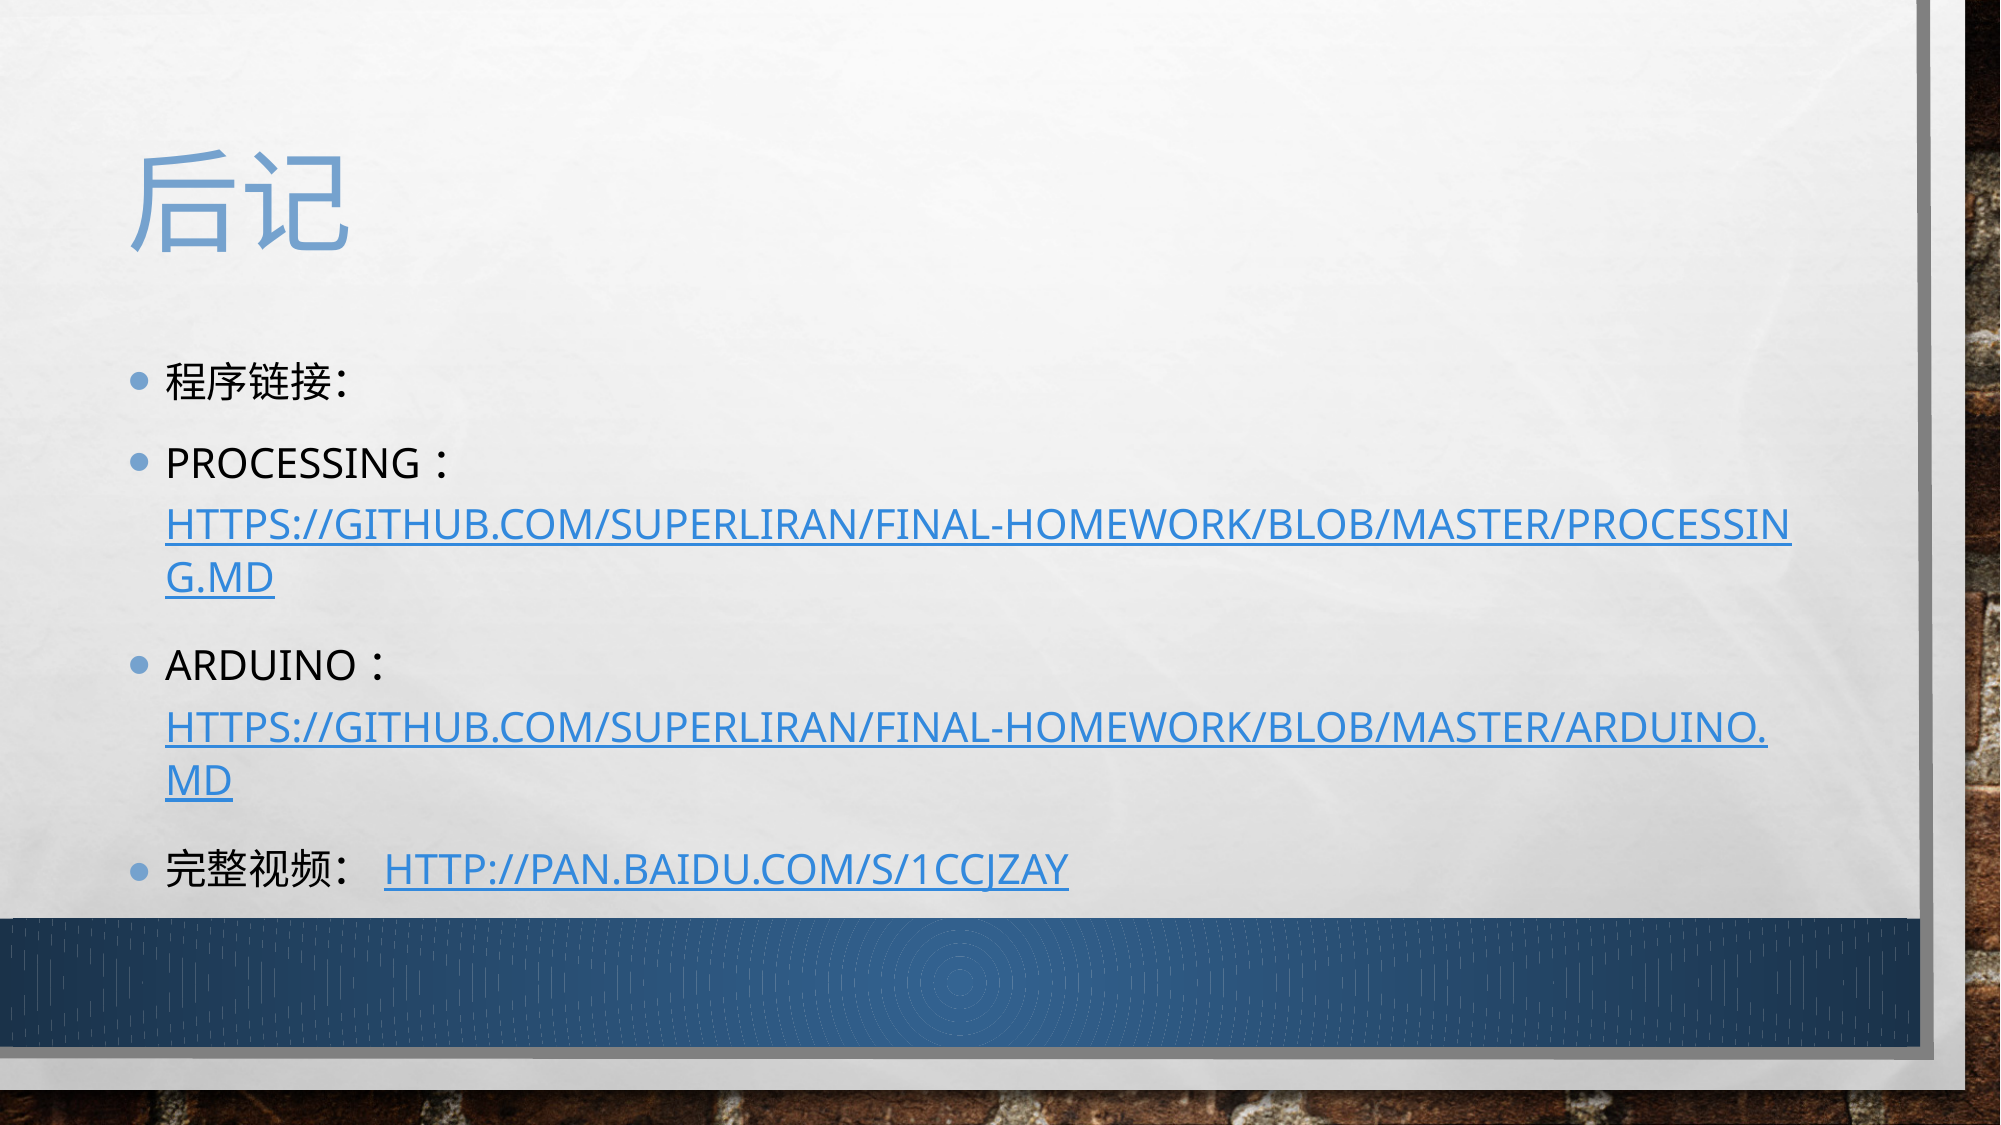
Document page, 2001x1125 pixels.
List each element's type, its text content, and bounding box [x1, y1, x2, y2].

list 程序链接： Processing：https://github.com/superliran/final-homework/blob/master/processing.md Arduino：https://github.com/superliran/final-homework/blob/master/arduino.md 完整视频：http://pan.baidu.com/s/1cCjzAY [112, 338, 1818, 882]
title 后记 [112, 112, 1818, 302]
picture [0, 0, 2000, 1125]
